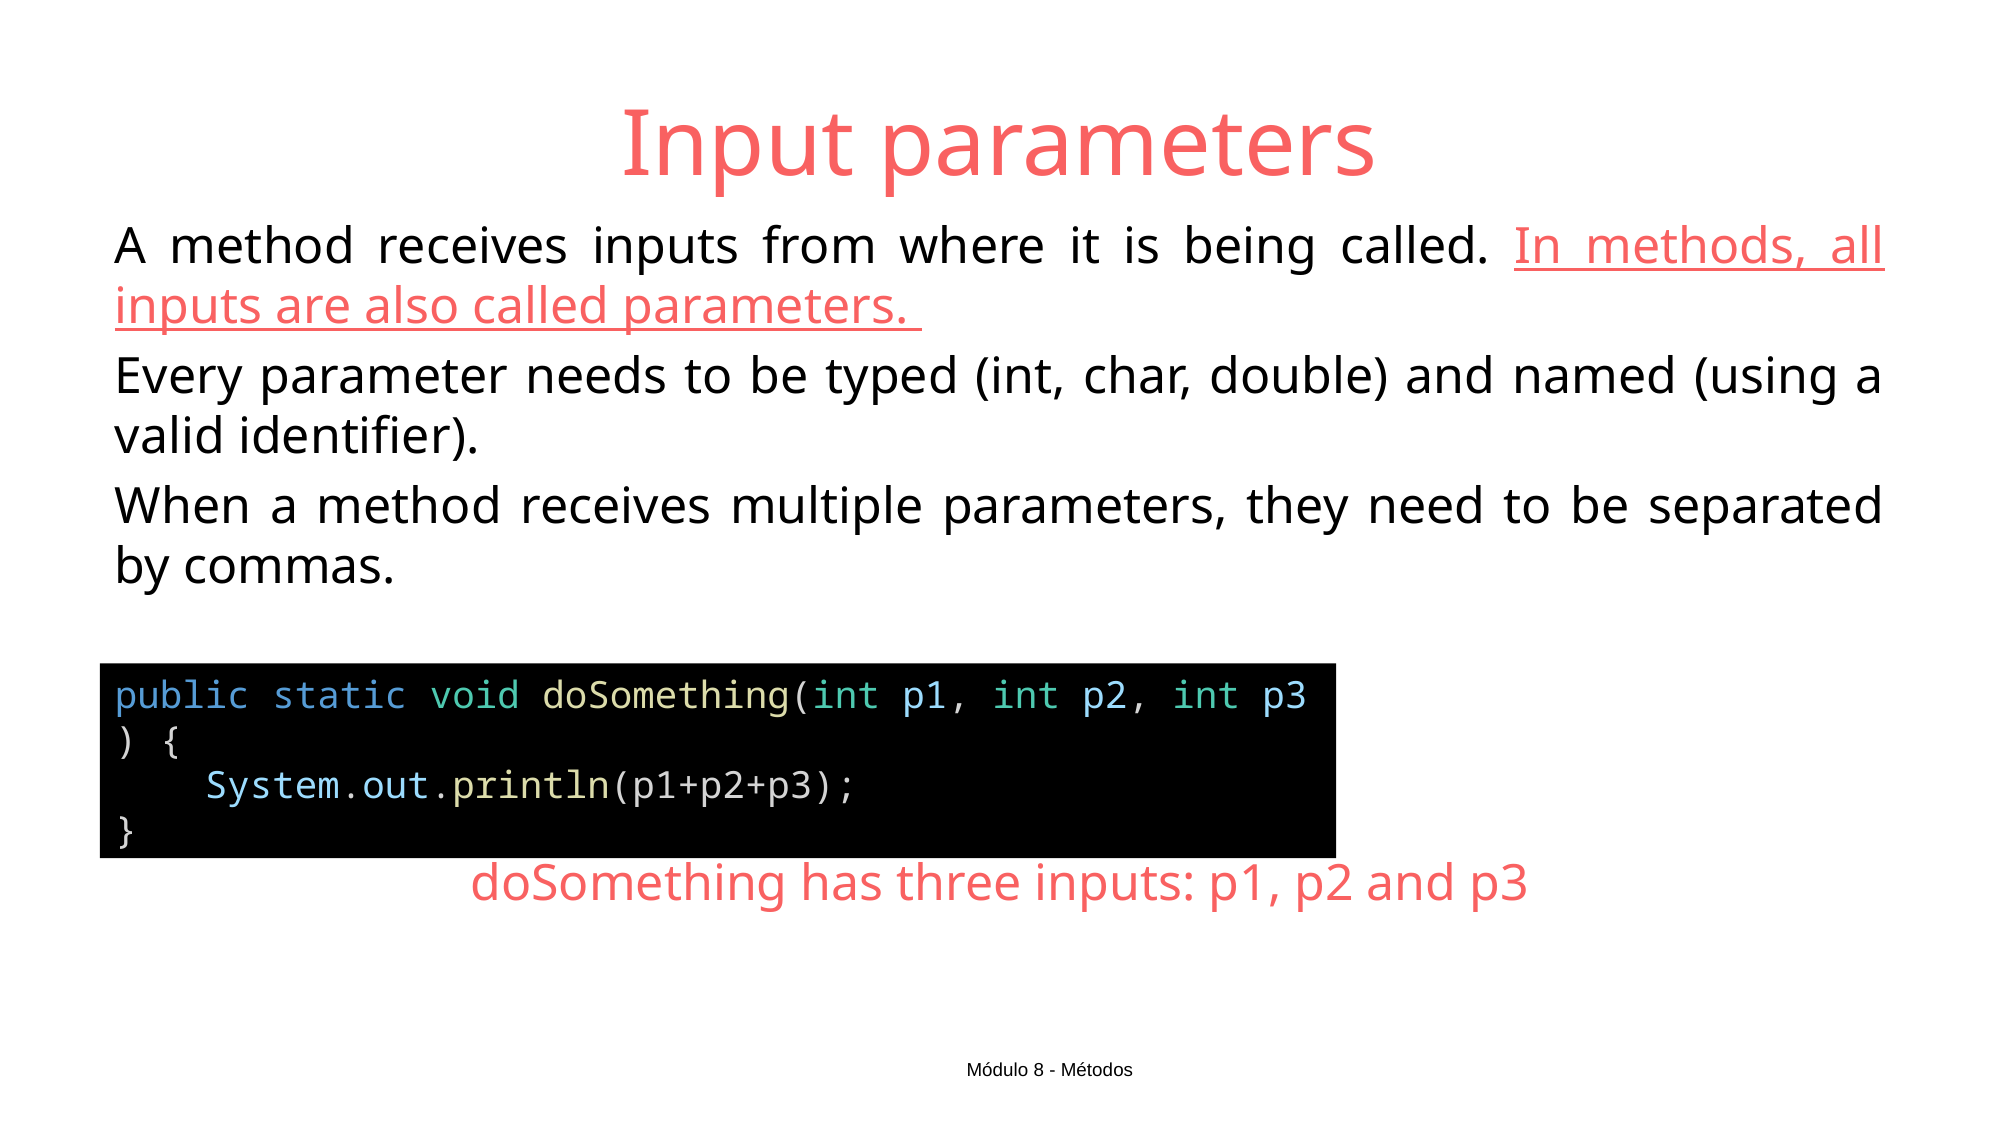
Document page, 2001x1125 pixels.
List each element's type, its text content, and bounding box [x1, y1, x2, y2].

list A method receives inputs from where it is being called. In methods, all inputs are also called parameters. Every parameter needs to be typed (int, char, double) and named (using a valid identifier). When a method receives multiple parameters, they need to be separated by commas. [99, 206, 1900, 601]
text_box public static void doSomething(int p1, int p2, int p3) { System.out.println(p1+p2+p3); } [99, 663, 1337, 842]
title Input parameters [99, 45, 1900, 206]
text_box doSomething has three inputs: p1, p2 and p3 [99, 842, 1900, 995]
